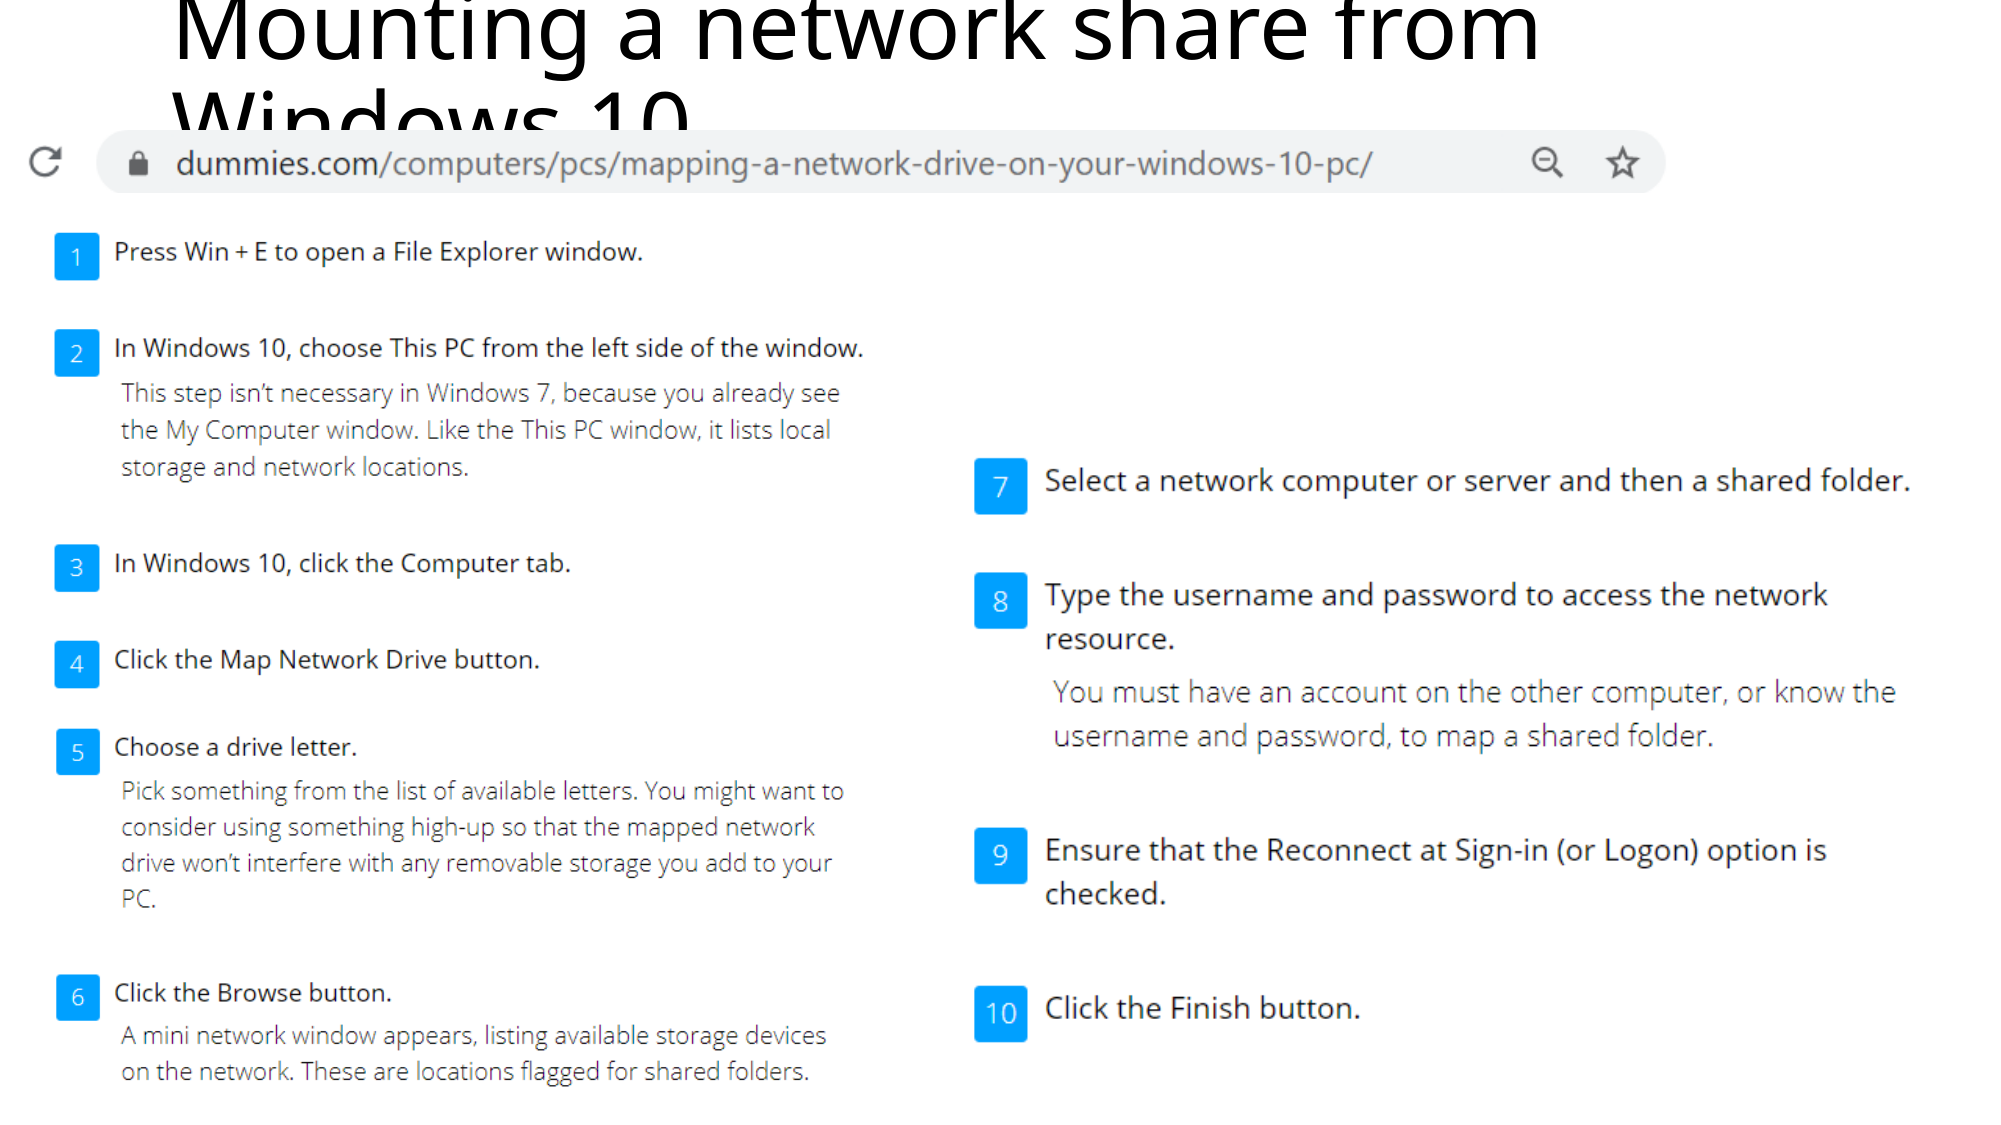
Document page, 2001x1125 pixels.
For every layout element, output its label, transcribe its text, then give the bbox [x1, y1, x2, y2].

picture [948, 413, 1919, 1055]
picture [44, 200, 889, 1102]
title Mounting a network share from Windows 10 [156, 9, 1882, 149]
picture [0, 130, 1677, 193]
